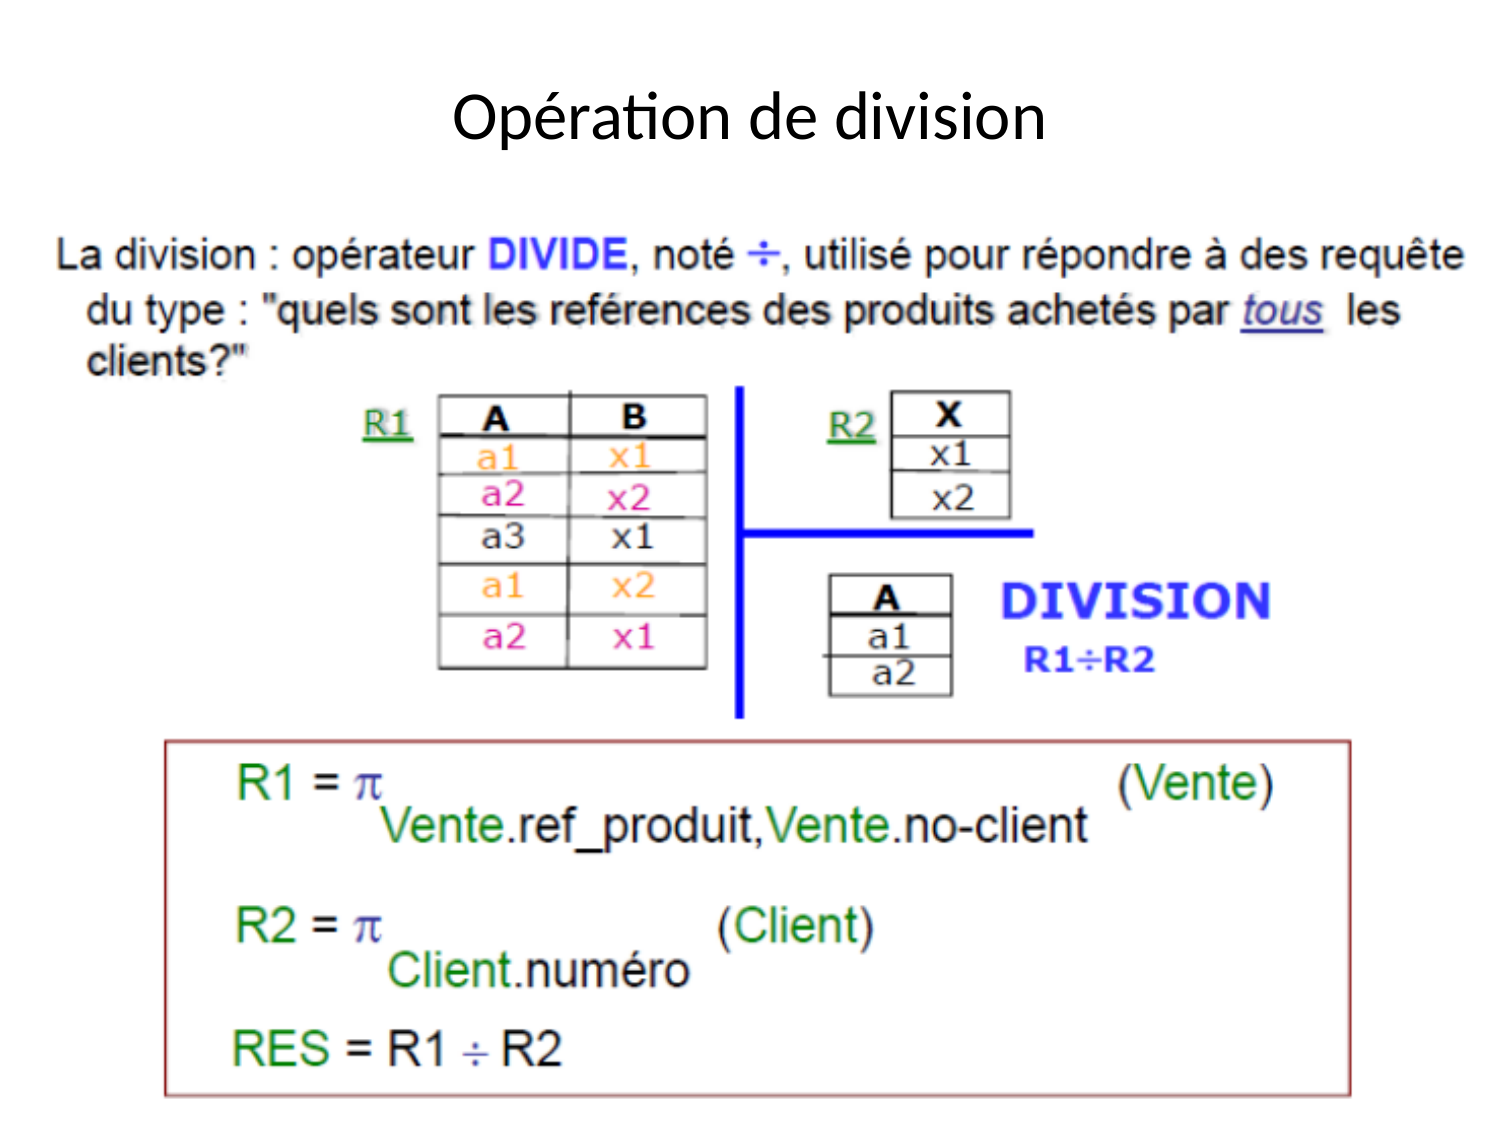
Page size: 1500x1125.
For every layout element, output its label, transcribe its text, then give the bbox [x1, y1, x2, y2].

picture [47, 223, 1482, 1103]
title Opération de division [103, 59, 1397, 175]
